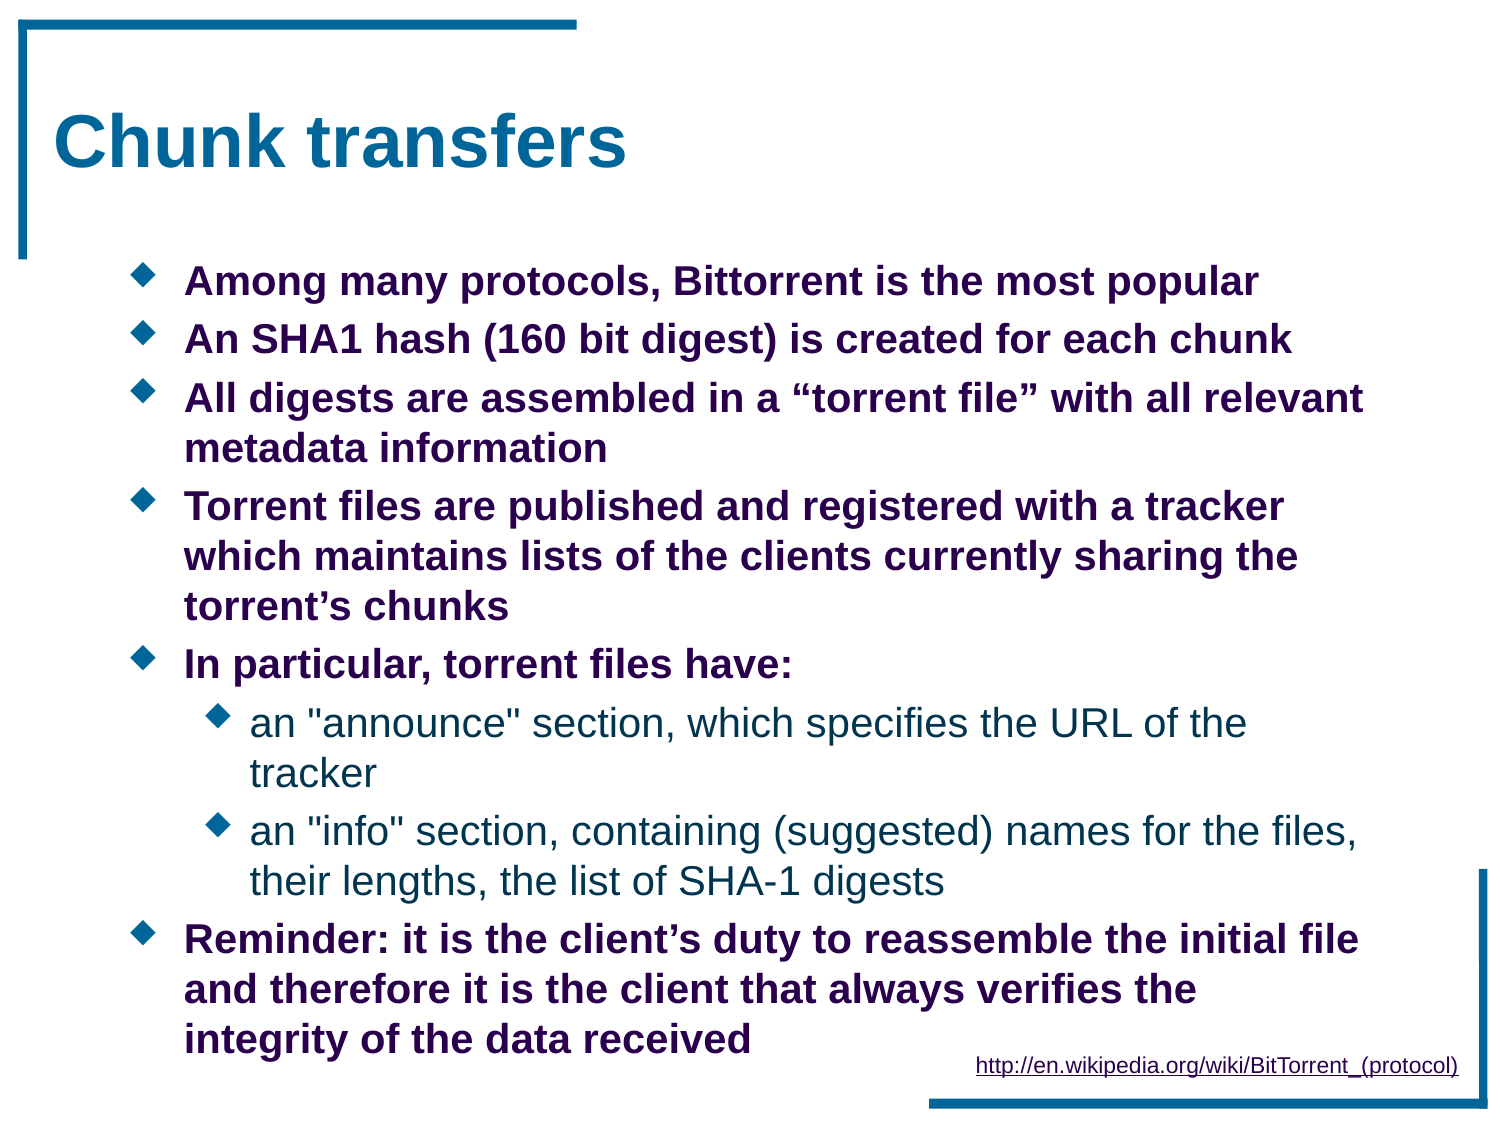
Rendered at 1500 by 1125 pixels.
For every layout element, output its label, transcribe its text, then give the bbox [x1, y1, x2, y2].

text_box http://en.wikipedia.org/wiki/BitTorrent_(protocol) [960, 1042, 1477, 1086]
list Among many protocols, Bittorrent is the most popular An SHA1 hash (160 bit digest) is created for each chunk All digests are assembled in a “torrent file” with all relevant metadata information Torrent files are published and registered with a tracker which maintains lists of the clients currently sharing the torrent’s chunks In particular, torrent files have: an "announce" section, which specifies the URL of the tracker an "info" section, containing (suggested) names for the files, their lengths, the list of SHA-1 digests Reminder: it is the client’s duty to reassemble the initial file and therefore it is the client that always verifies the integrity of the data received [112, 245, 1388, 975]
title Chunk transfers [37, 32, 1500, 243]
